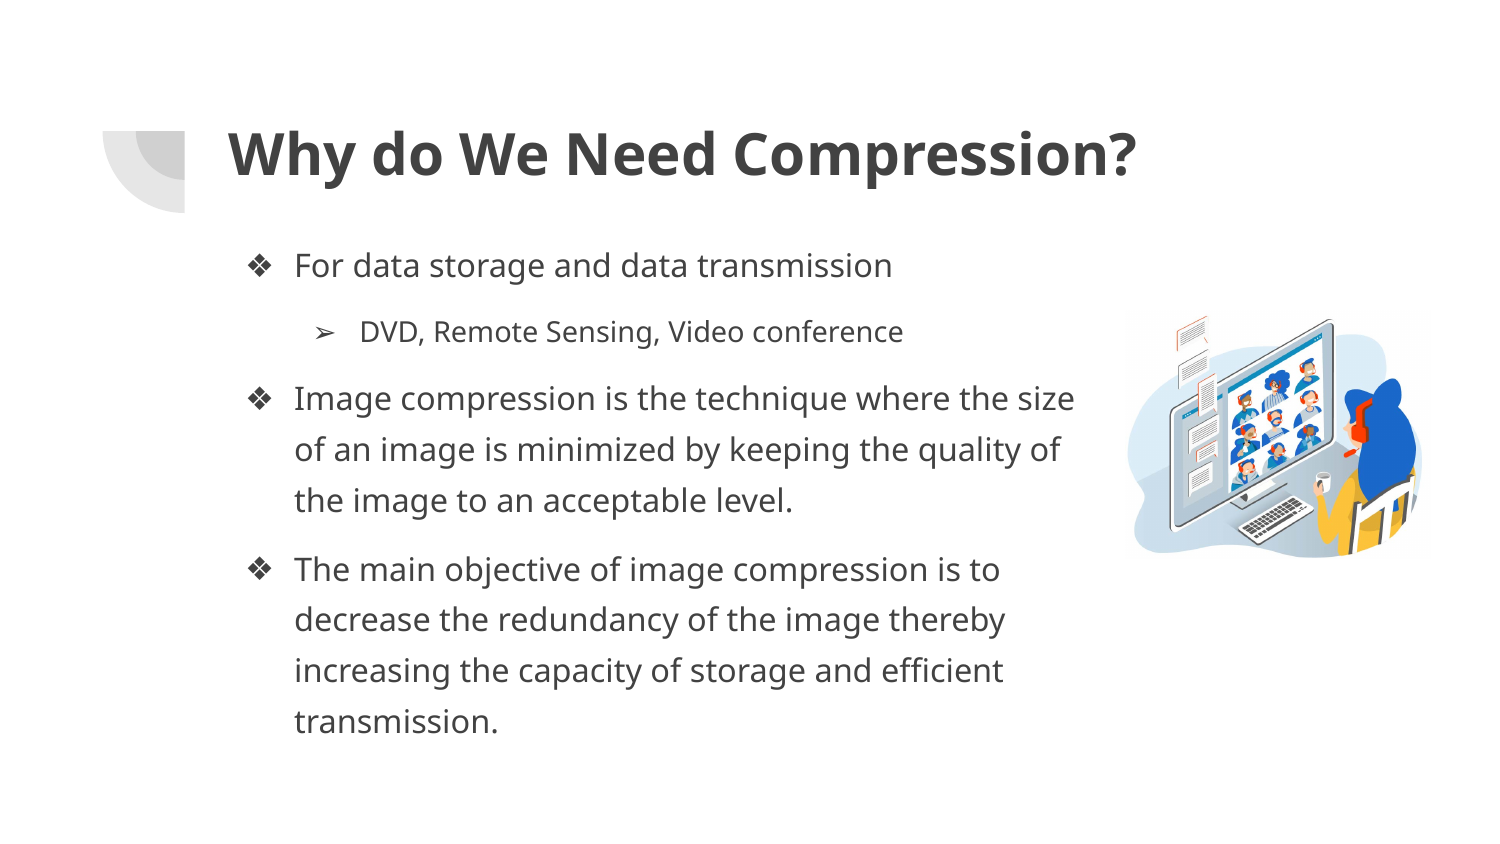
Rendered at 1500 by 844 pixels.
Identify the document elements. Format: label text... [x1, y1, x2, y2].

title Why do We Need Compression? [213, 98, 1368, 263]
list For data storage and data transmission DVD, Remote Sensing, Video conference Image compression is the technique where the size of an image is minimized by keeping the quality of the image to an acceptable level. The main objective of image compression is to decrease the redundancy of the image thereby increasing the capacity of storage and efficient transmission. [213, 221, 1126, 763]
picture [1125, 310, 1431, 559]
